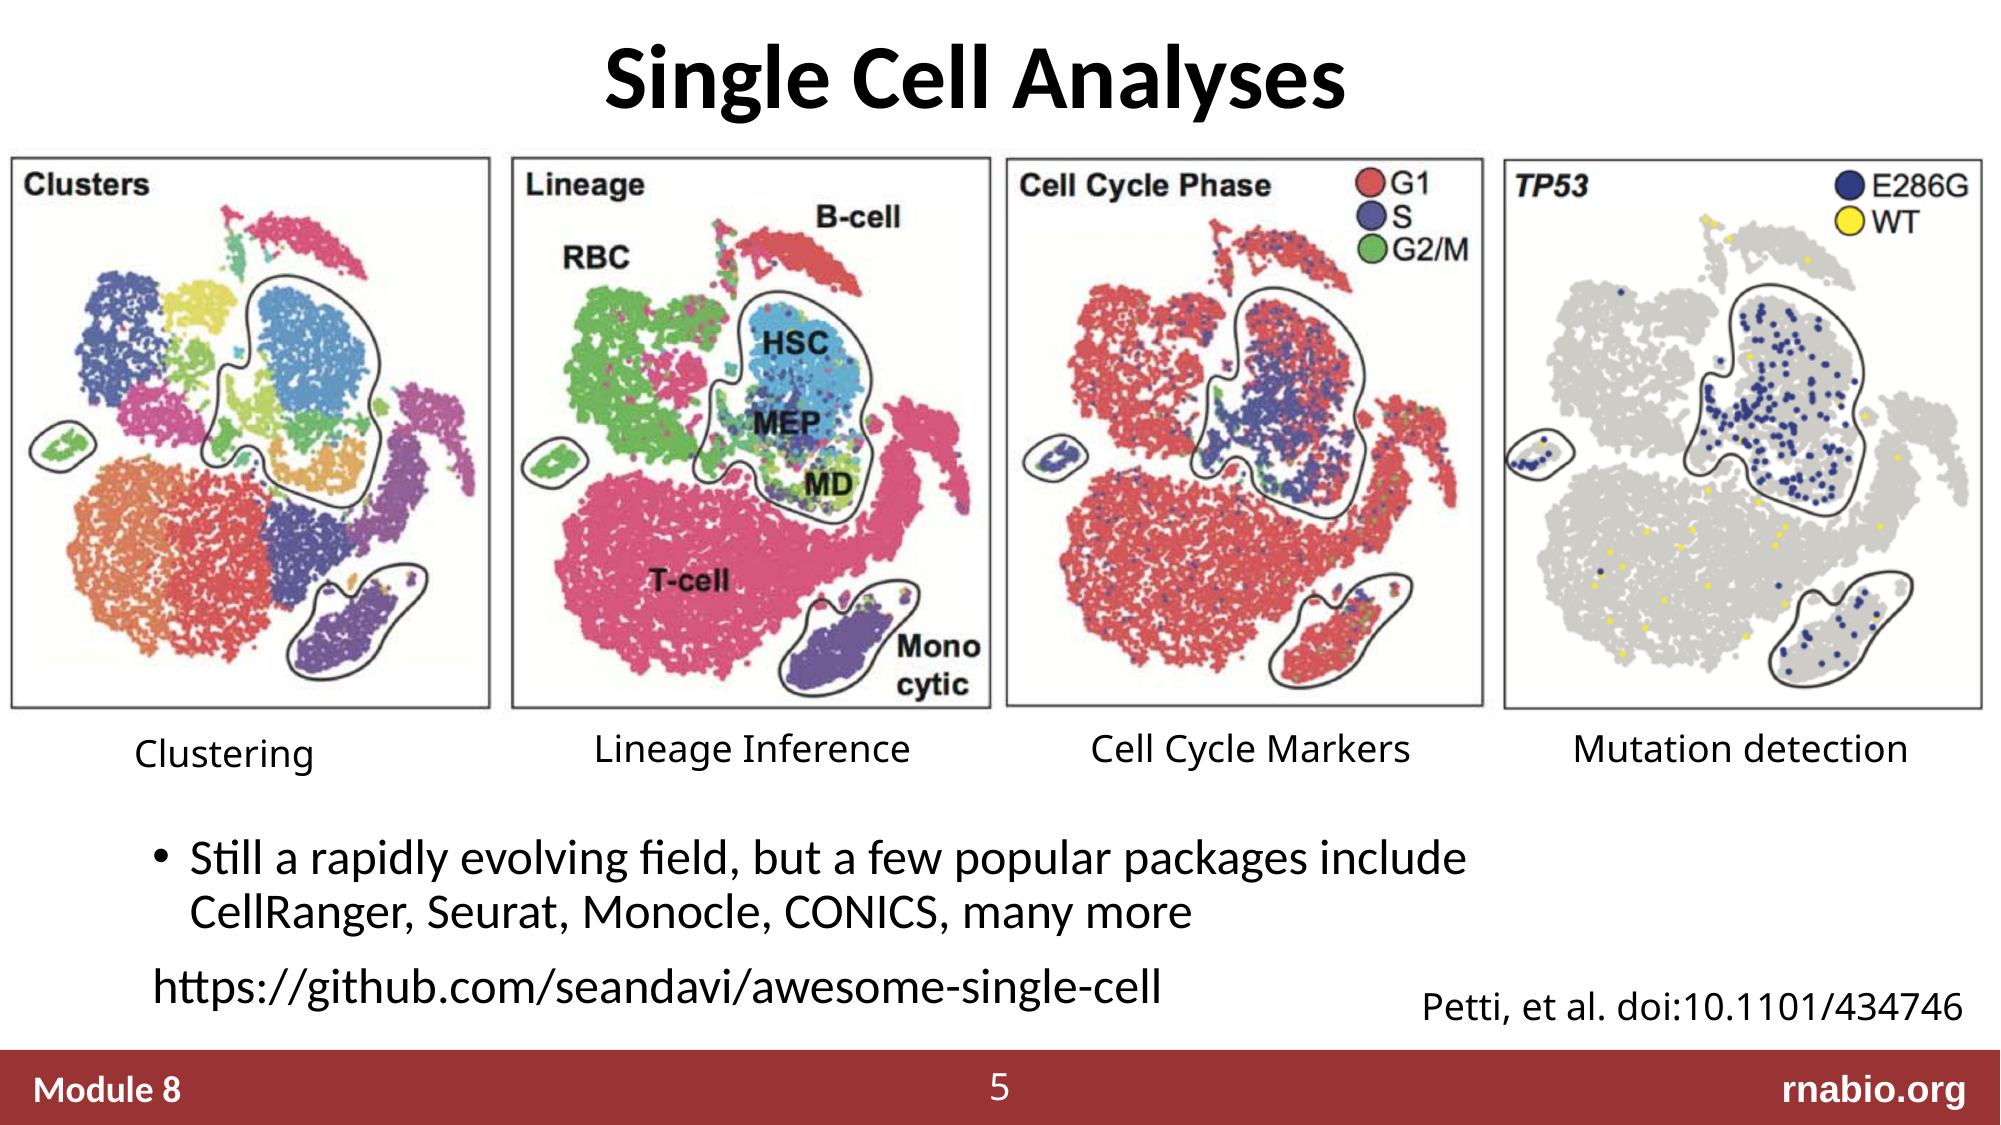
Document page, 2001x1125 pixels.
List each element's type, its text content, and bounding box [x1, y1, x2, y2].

list Still a rapidly evolving field, but a few popular packages include CellRanger, Seurat, Monocle, CONICS, many more https://github.com/seandavi/awesome-single-cell [137, 823, 1863, 1014]
text_box Lineage Inference [578, 718, 927, 778]
text_box Petti, et al. doi:10.1101/434746 [1406, 975, 1980, 1036]
text_box Clustering [119, 722, 331, 783]
text_box Mutation detection [1557, 718, 1925, 778]
title Single Cell Analyses [113, 13, 1839, 145]
picture [3, 146, 1990, 718]
text_box Cell Cycle Markers [1075, 718, 1427, 778]
